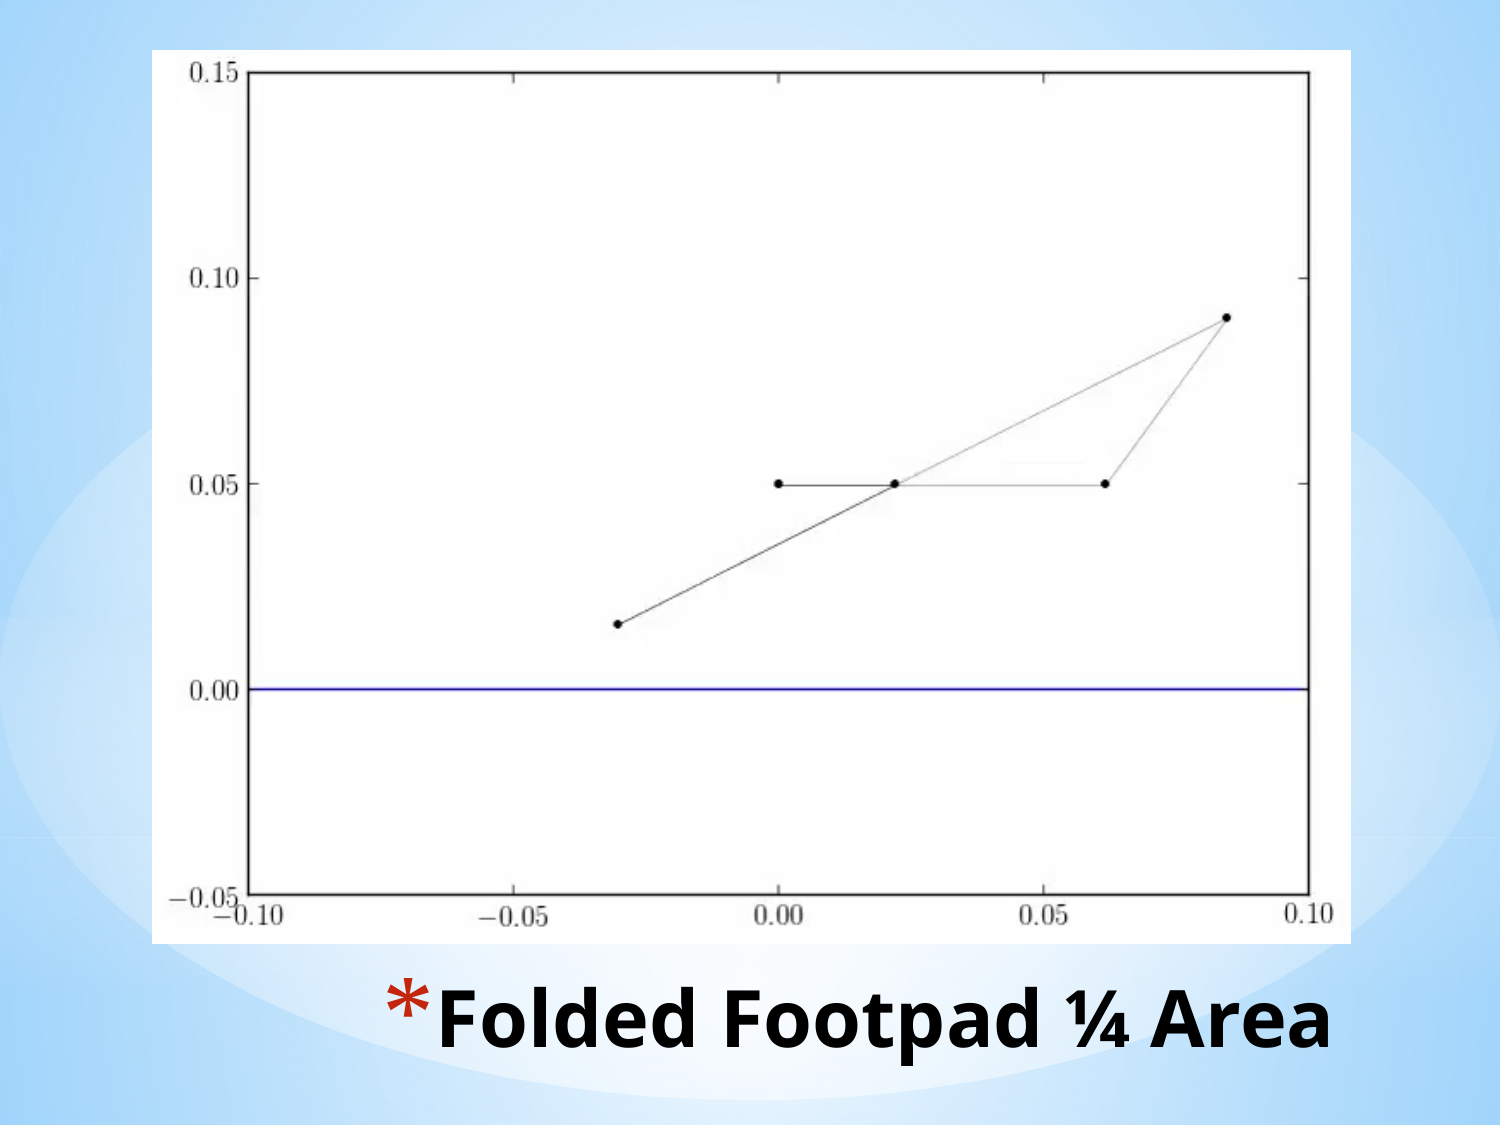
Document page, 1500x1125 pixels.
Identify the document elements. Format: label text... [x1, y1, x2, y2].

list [151, 49, 1352, 945]
title Folded Footpad ¼ Area [212, 960, 1350, 1108]
